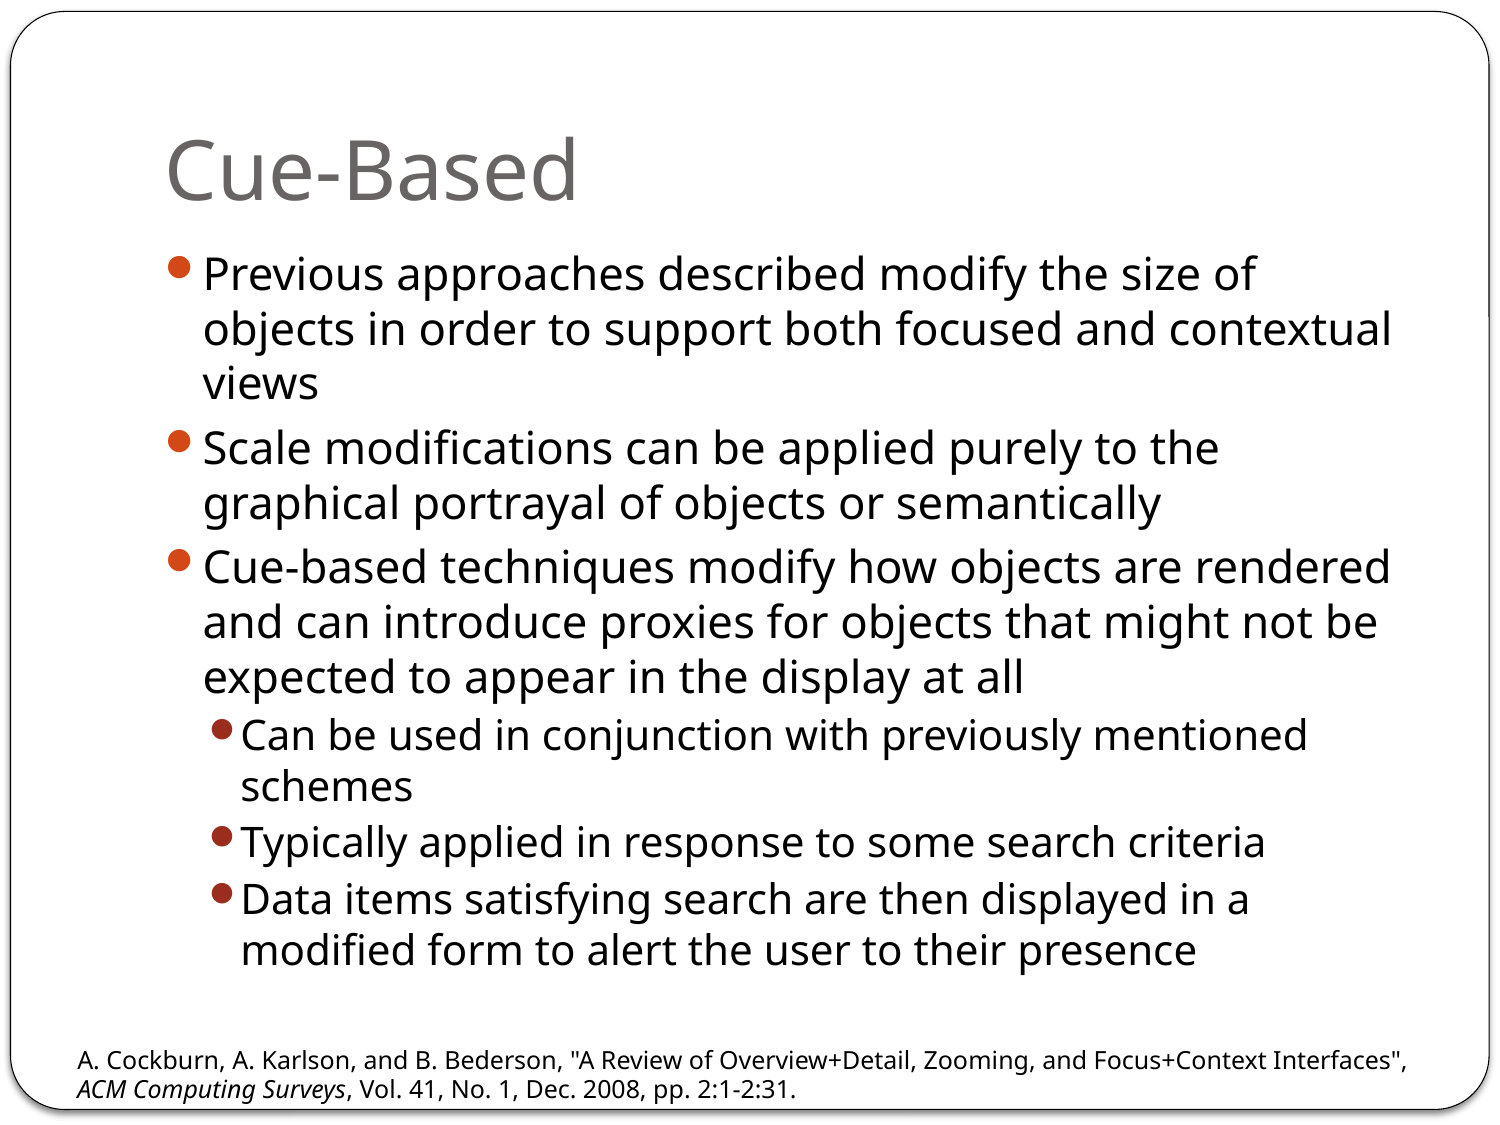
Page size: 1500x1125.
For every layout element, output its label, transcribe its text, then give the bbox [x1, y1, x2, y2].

title Cue-Based [150, 45, 1425, 233]
list Previous approaches described modify the size of objects in order to support both focused and contextual views Scale modifications can be applied purely to the graphical portrayal of objects or semantically Cue-based techniques modify how objects are rendered and can introduce proxies for objects that might not be expected to appear in the display at all Can be used in conjunction with previously mentioned schemes Typically applied in response to some search criteria Data items satisfying search are then displayed in a modified form to alert the user to their presence [150, 237, 1425, 988]
text_box A. Cockburn, A. Karlson, and B. Bederson, "A Review of Overview+Detail, Zooming, and Focus+Context Interfaces", ACM Computing Surveys, Vol. 41, No. 1, Dec. 2008, pp. 2:1-2:31. [62, 1036, 1438, 1112]
